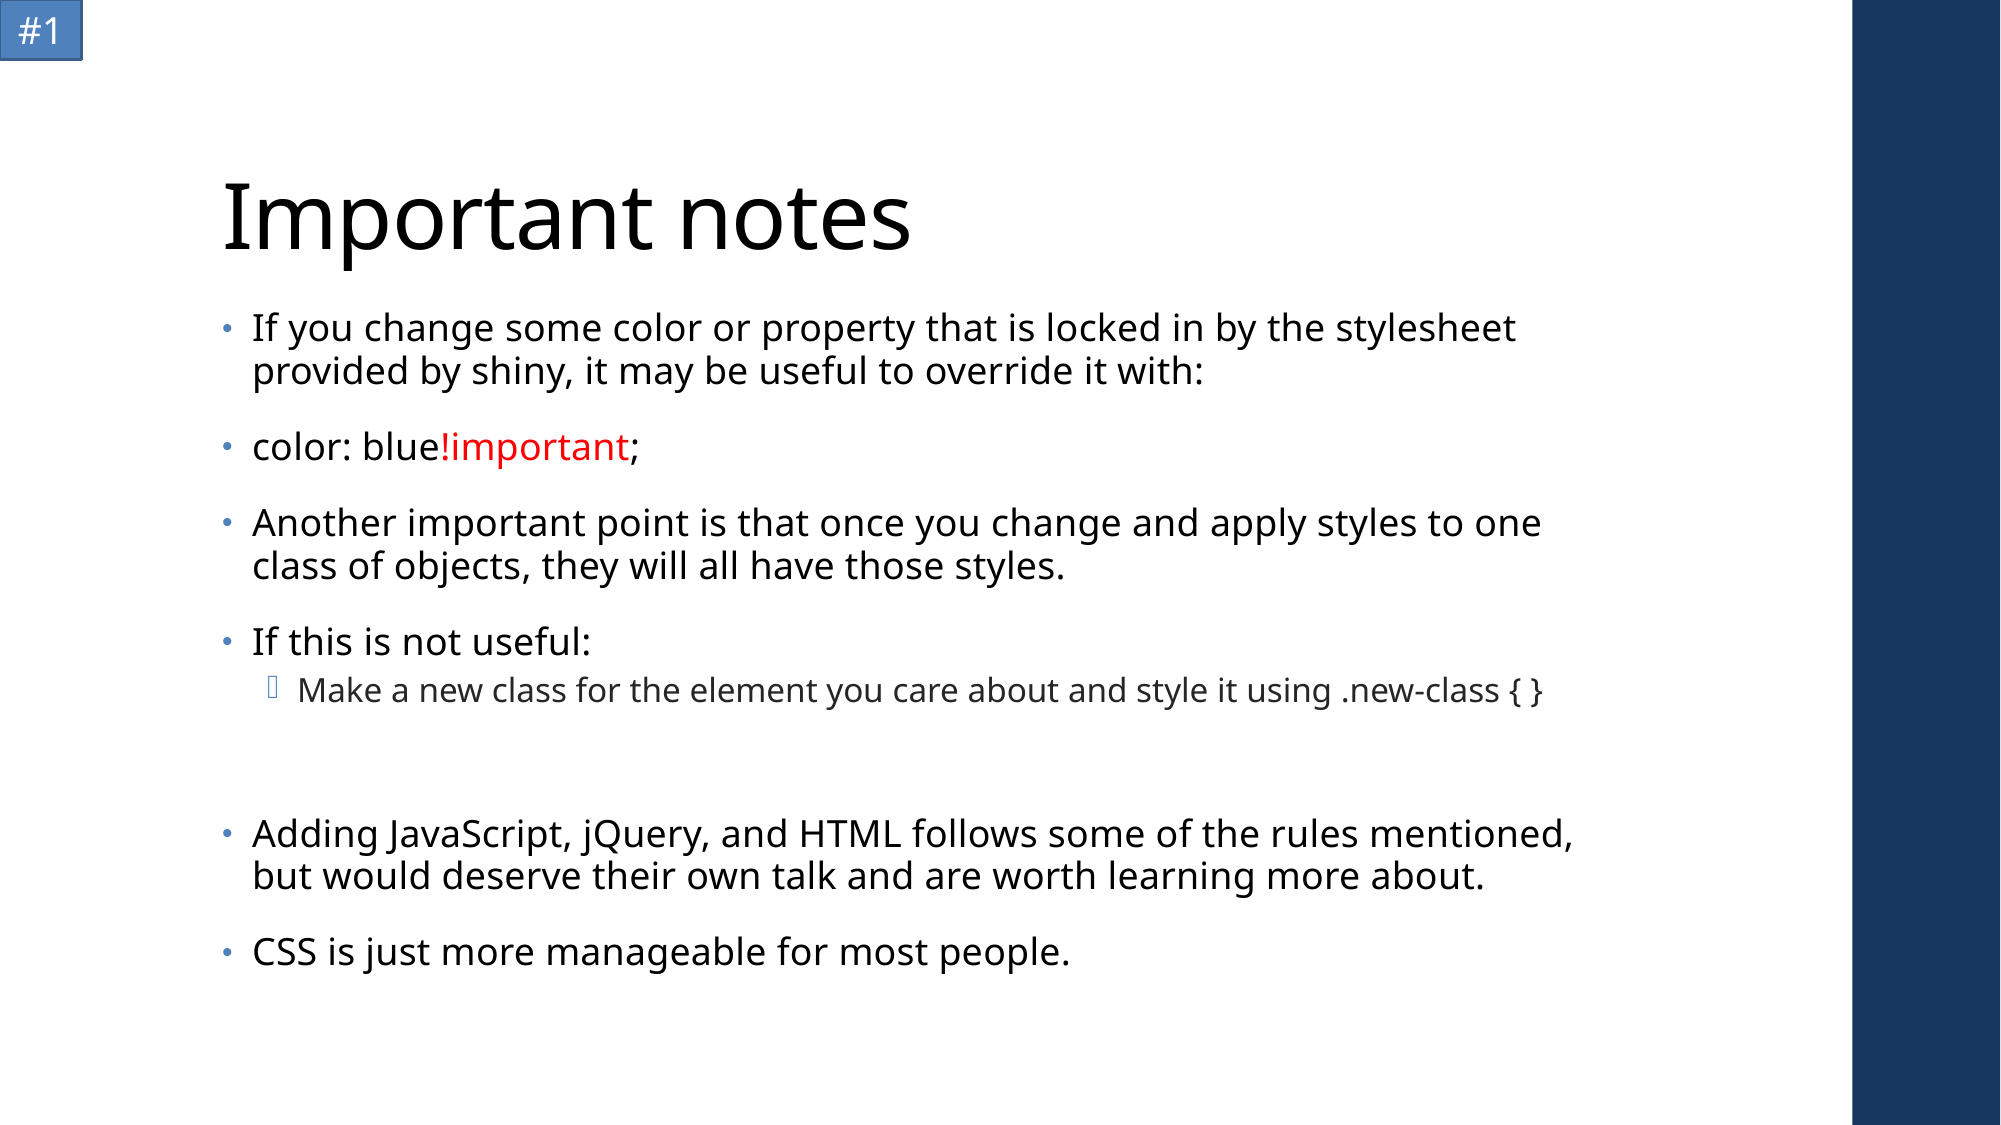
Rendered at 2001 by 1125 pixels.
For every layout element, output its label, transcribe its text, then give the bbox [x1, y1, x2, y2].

title Important notes [206, 60, 1797, 278]
text_box #1 [0, 0, 83, 61]
list If you change some color or property that is locked in by the stylesheet provided by shiny, it may be useful to override it with: color: blue!important; Another important point is that once you change and apply styles to one class of objects, they will all have those styles. If this is not useful: Make a new class for the element you care about and style it using .new-class { } Adding JavaScript, jQuery, and HTML follows some of the rules mentioned, but would deserve their own talk and are worth learning more about. CSS is just more manageable for most people. [206, 299, 1617, 1014]
